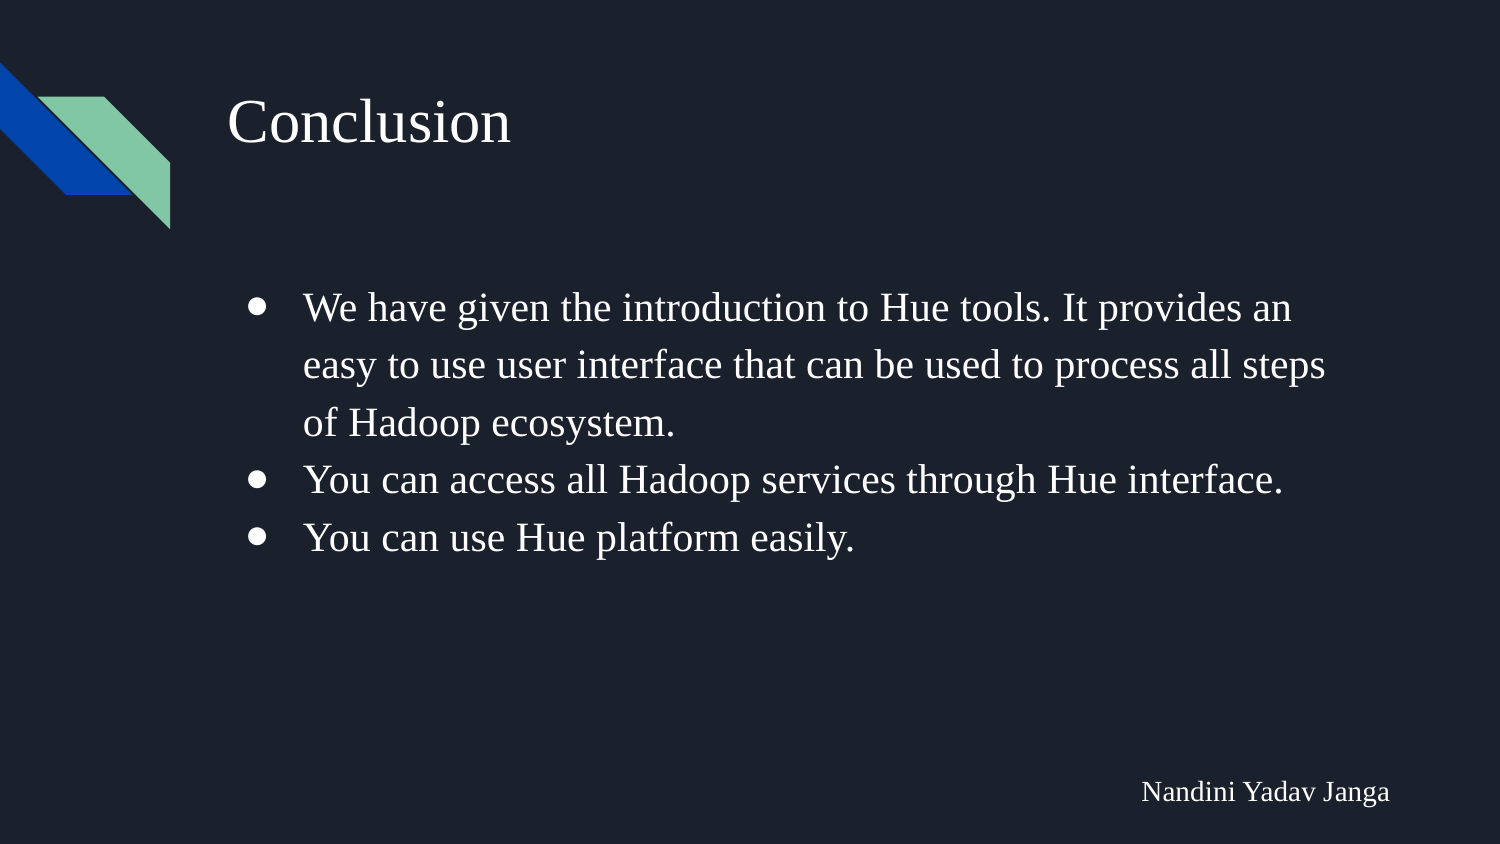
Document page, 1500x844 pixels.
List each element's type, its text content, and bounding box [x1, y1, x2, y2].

list We have given the introduction to Hue tools. It provides an easy to use user interface that can be used to process all steps of Hadoop ecosystem. You can access all Hadoop services through Hue interface. You can use Hue platform easily. [212, 257, 1368, 735]
text_box Nandini Yadav Janga [1126, 757, 1500, 822]
title Conclusion [212, 64, 1368, 215]
